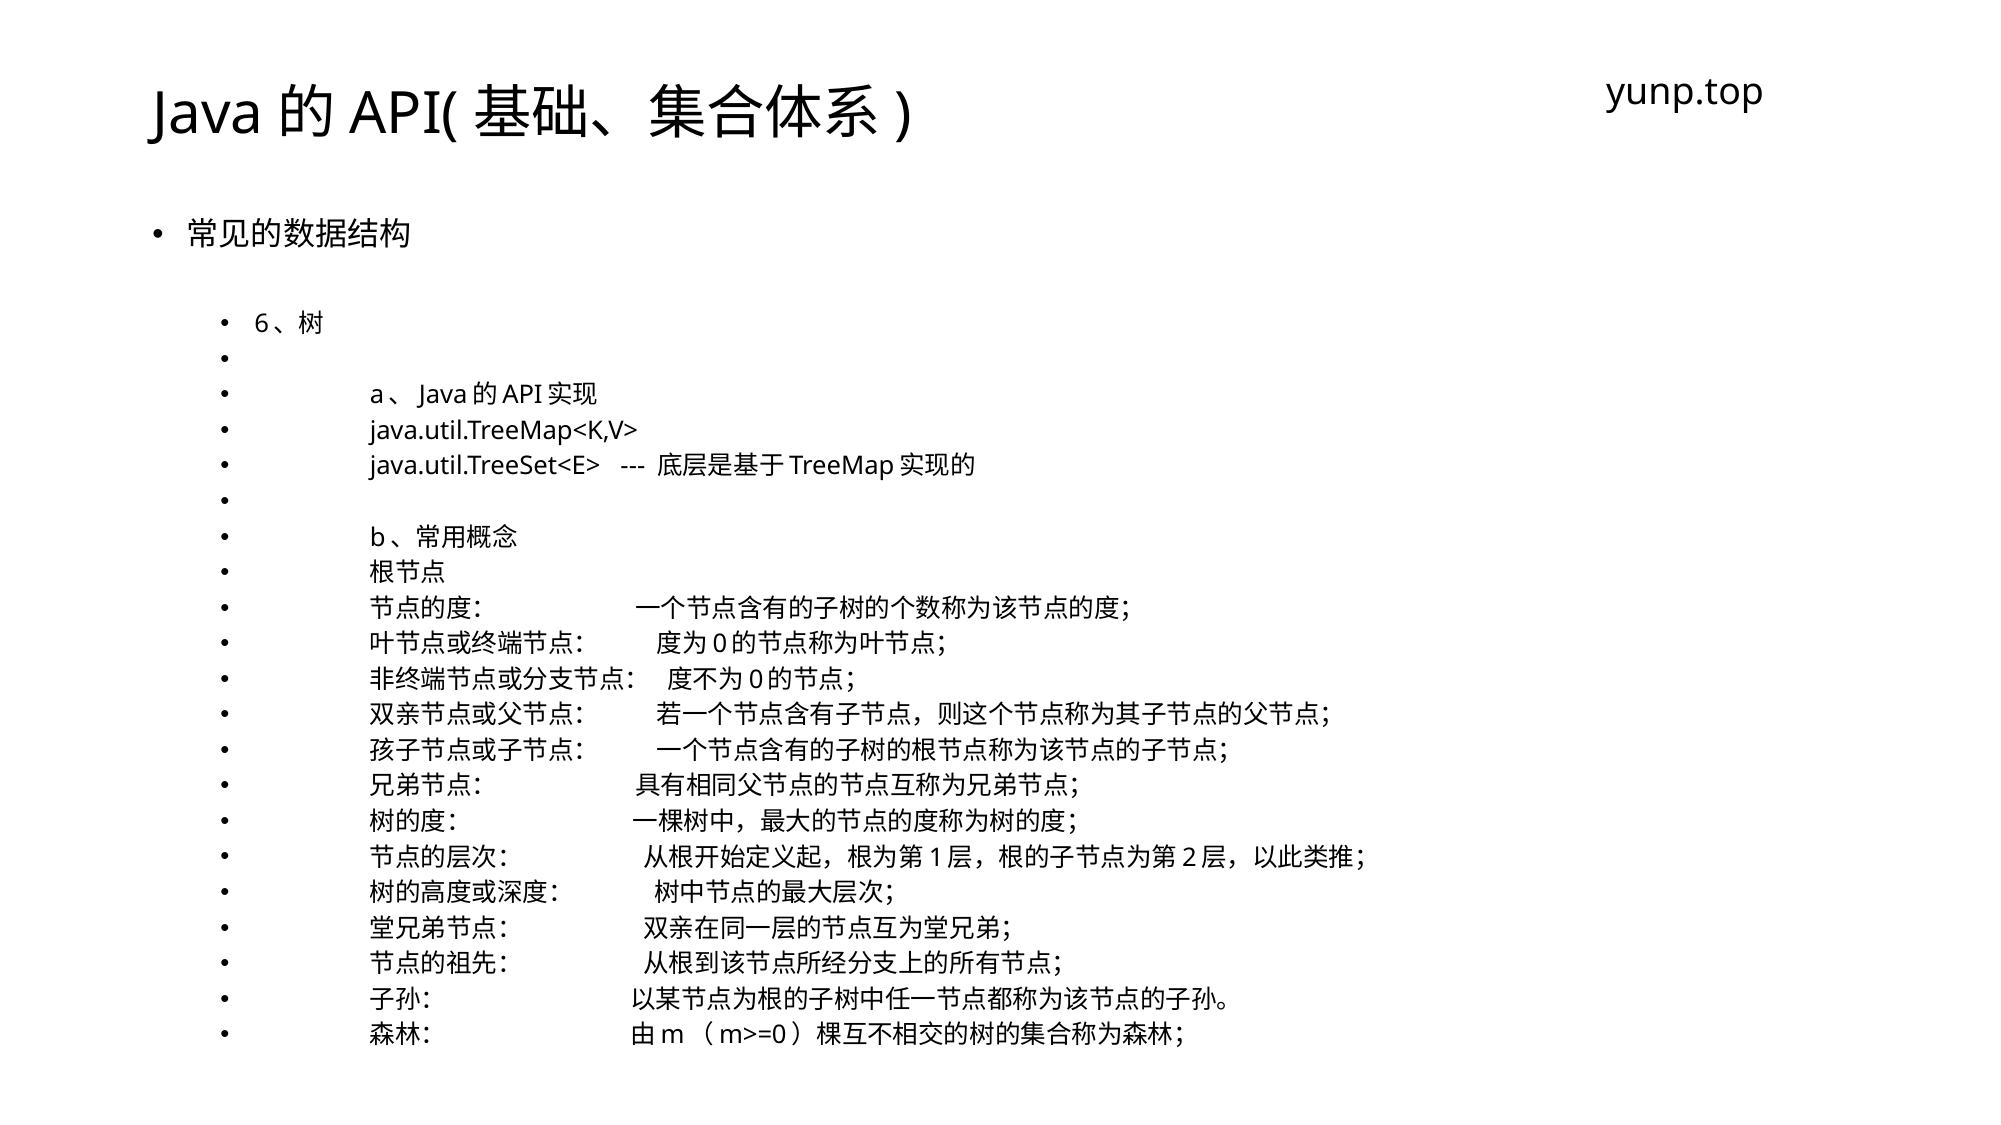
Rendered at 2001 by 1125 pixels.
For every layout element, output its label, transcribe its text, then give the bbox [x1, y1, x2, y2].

list 常见的数据结构 6、树 a、Java的API实现 java.util.TreeMap<K,V> java.util.TreeSet<E> --- 底层是基于TreeMap实现的 b、常用概念 根节点 节点的度： 一个节点含有的子树的个数称为该节点的度； 叶节点或终端节点： 度为0的节点称为叶节点； 非终端节点或分支节点： 度不为0的节点； 双亲节点或父节点： 若一个节点含有子节点，则这个节点称为其子节点的父节点； 孩子节点或子节点： 一个节点含有的子树的根节点称为该节点的子节点； 兄弟节点： 具有相同父节点的节点互称为兄弟节点； 树的度： 一棵树中，最大的节点的度称为树的度； 节点的层次： 从根开始定义起，根为第1层，根的子节点为第2层，以此类推； 树的高度或深度： 树中节点的最大层次； 堂兄弟节点： 双亲在同一层的节点互为堂兄弟； 节点的祖先： 从根到该节点所经分支上的所有节点； 子孙： 以某节点为根的子树中任一节点都称为该节点的子孙。 森林： 由m（m>=0）棵互不相交的树的集合称为森林； [137, 210, 1863, 1066]
title Java的API(基础、集合体系) [137, 59, 1592, 171]
text_box yunp.top [1591, 59, 1844, 120]
